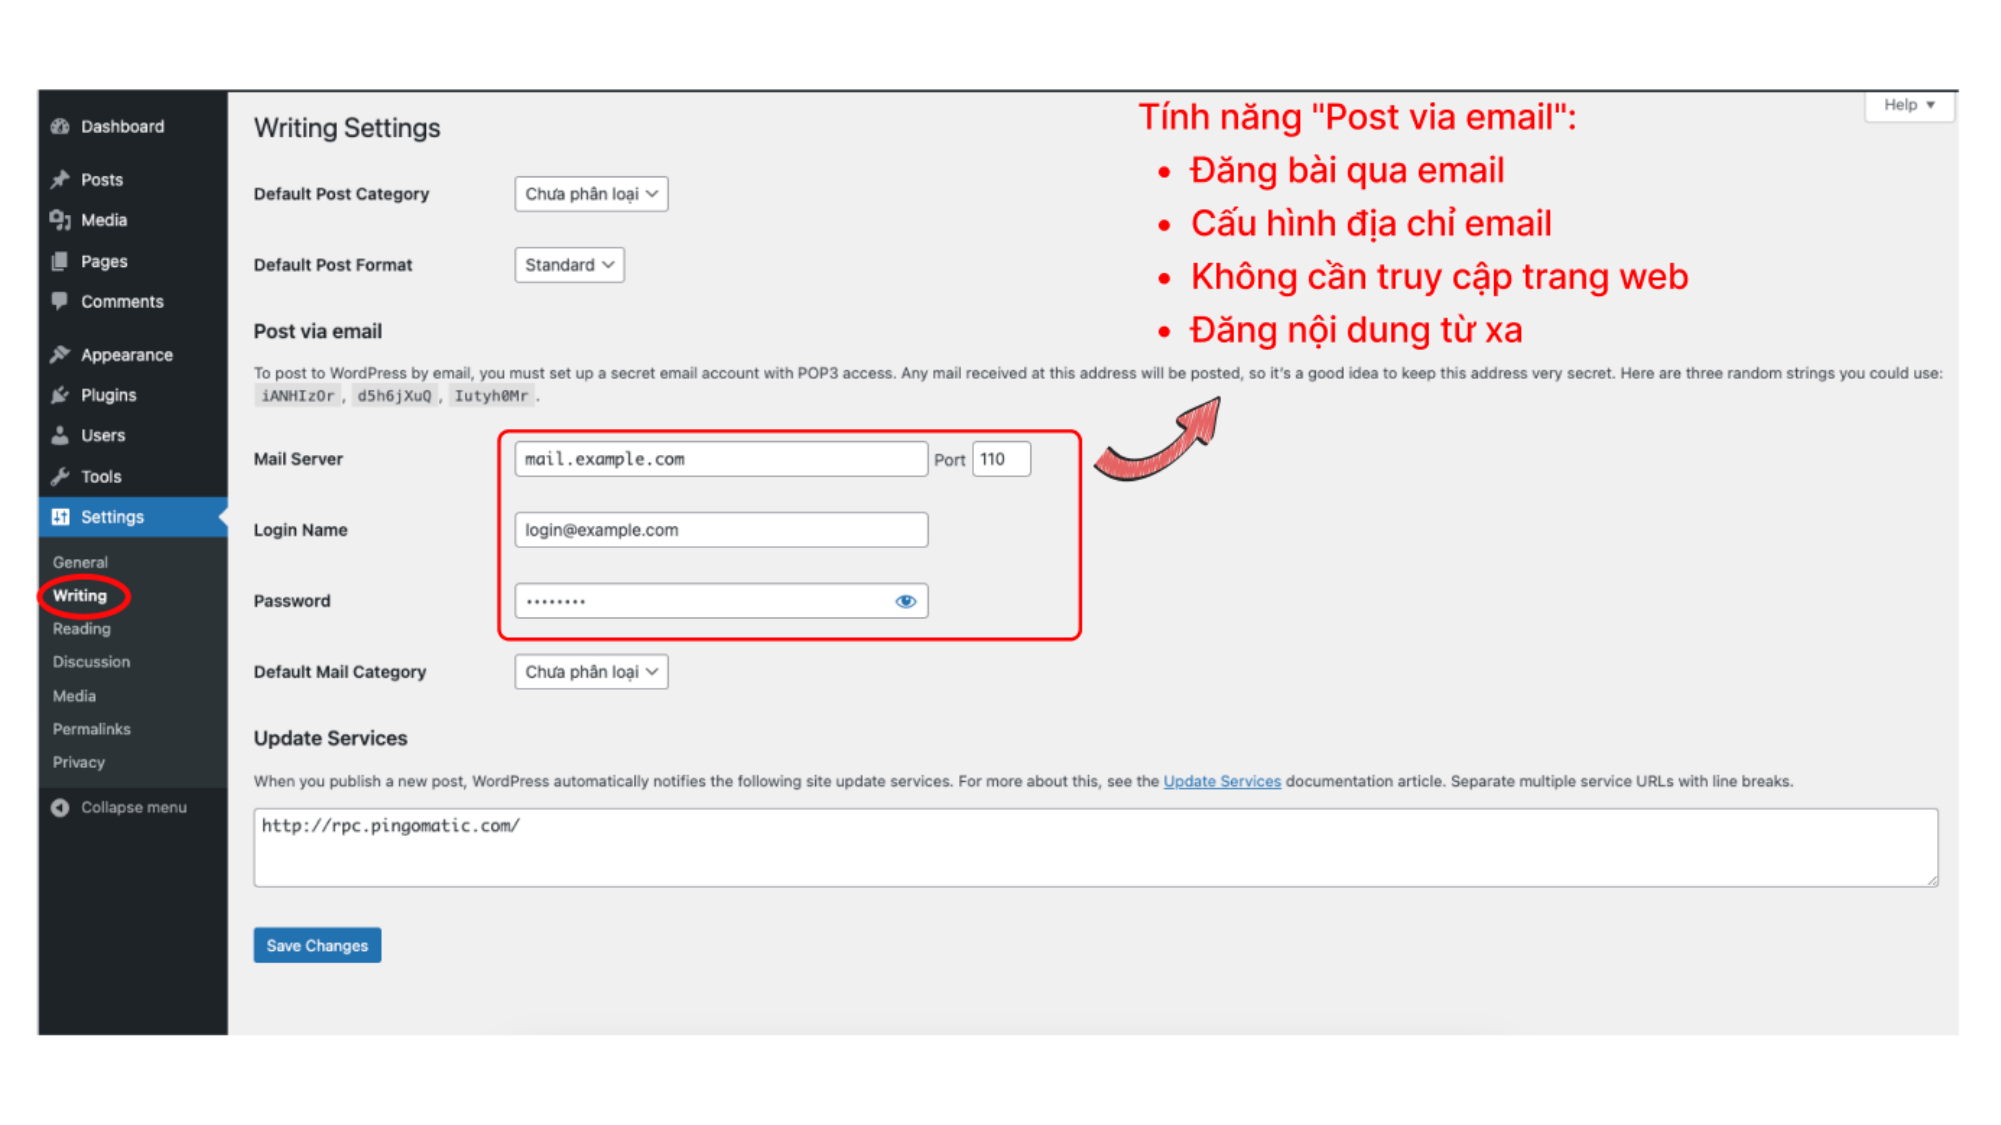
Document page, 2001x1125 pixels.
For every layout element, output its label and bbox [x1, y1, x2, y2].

picture [22, 65, 1978, 1060]
